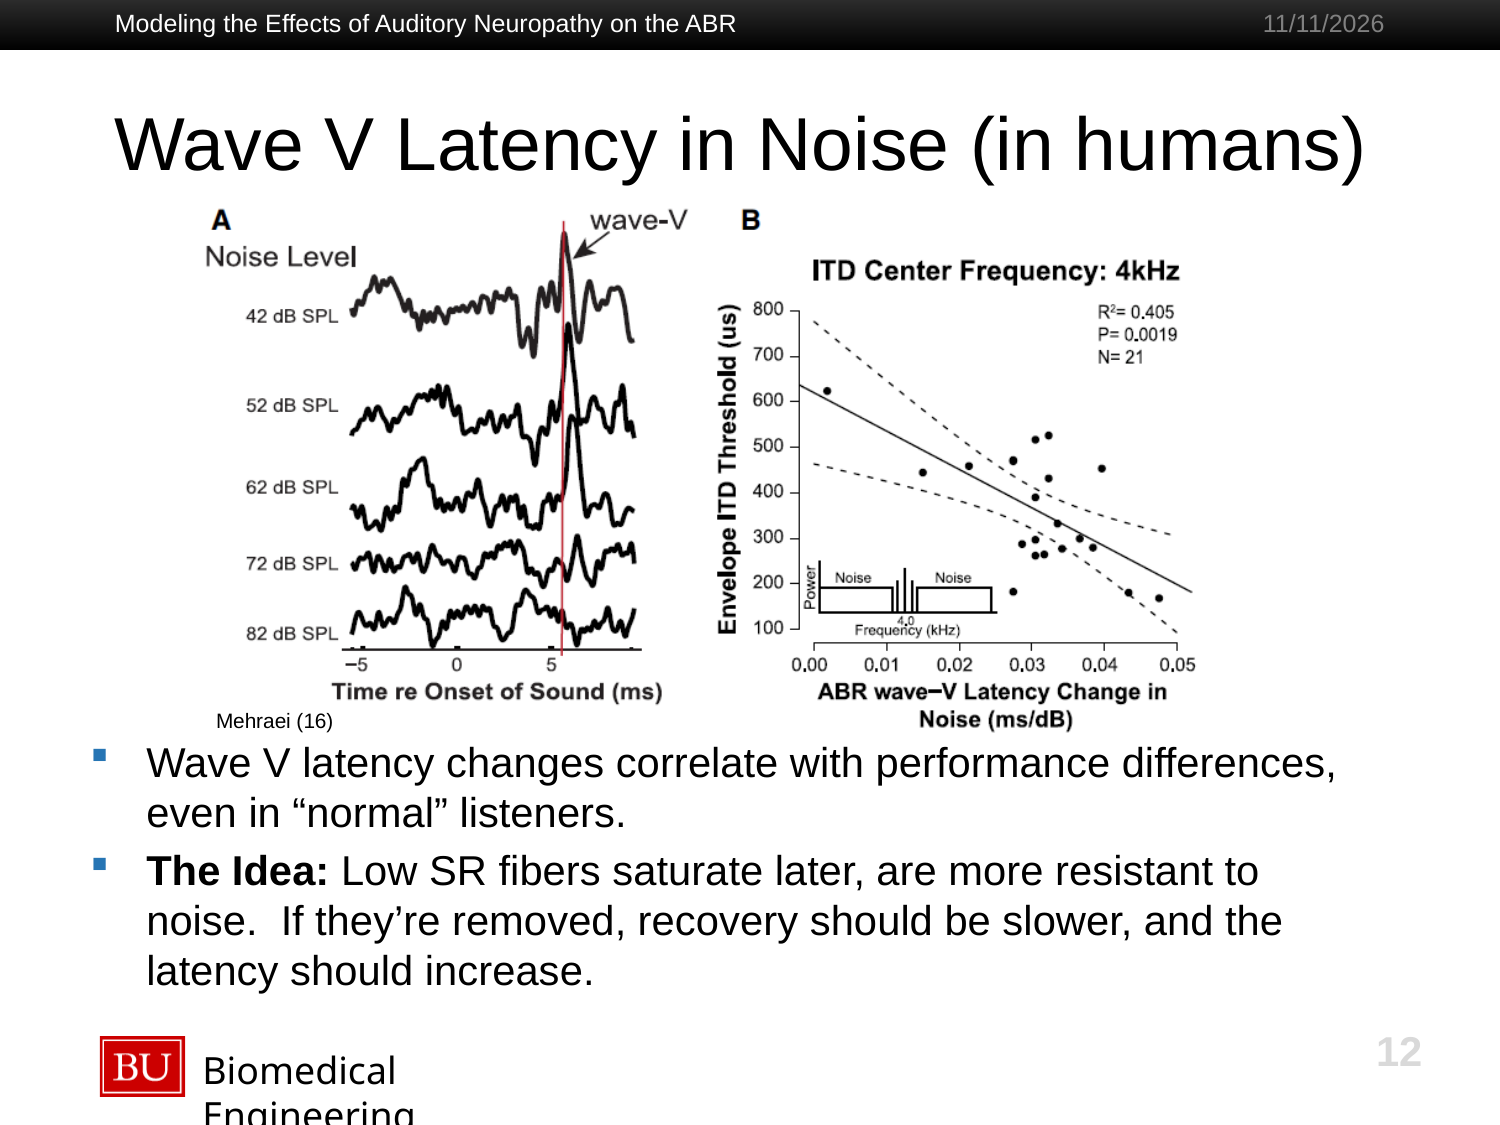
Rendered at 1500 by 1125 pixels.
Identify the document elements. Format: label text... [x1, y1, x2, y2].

title Wave V Latency in Noise (in humans) [99, 87, 1400, 200]
picture [99, 1038, 188, 1097]
footer Modeling the Effects of Auditory Neuropathy on the ABR [99, 0, 938, 51]
list Wave V latency changes correlate with performance differences, even in “normal” listeners. The Idea: Low SR fibers saturate later, are more resistant to noise. If they’re removed, recovery should be slower, and the latency should increase. [75, 728, 1375, 1038]
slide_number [999, 0, 1401, 51]
slide_number 12 [1199, 1024, 1438, 1092]
picture [199, 199, 1201, 734]
